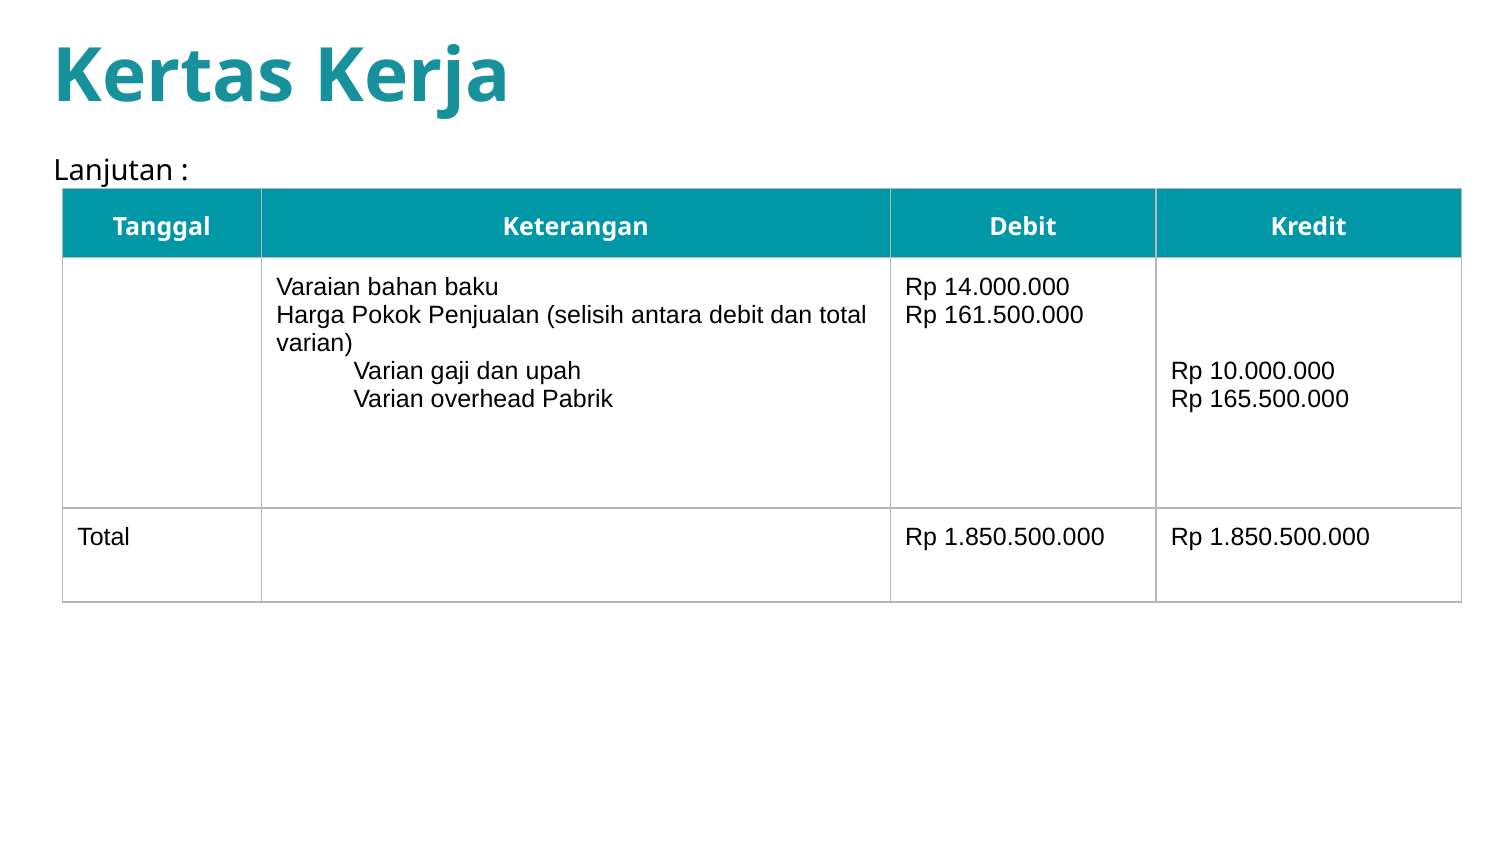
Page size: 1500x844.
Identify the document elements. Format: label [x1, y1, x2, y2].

table_cell [262, 509, 890, 601]
table_cell [63, 509, 261, 601]
table_cell [262, 258, 890, 507]
table_cell [63, 258, 261, 507]
table_header [1157, 189, 1461, 257]
table_header [891, 189, 1155, 257]
text_box [38, 130, 1361, 189]
table_cell [891, 509, 1155, 601]
table_cell [1157, 258, 1461, 507]
text_box [50, 24, 1450, 117]
table_header [262, 189, 890, 257]
table_header [63, 189, 261, 257]
table_cell [1157, 509, 1461, 601]
table_cell [891, 258, 1155, 507]
